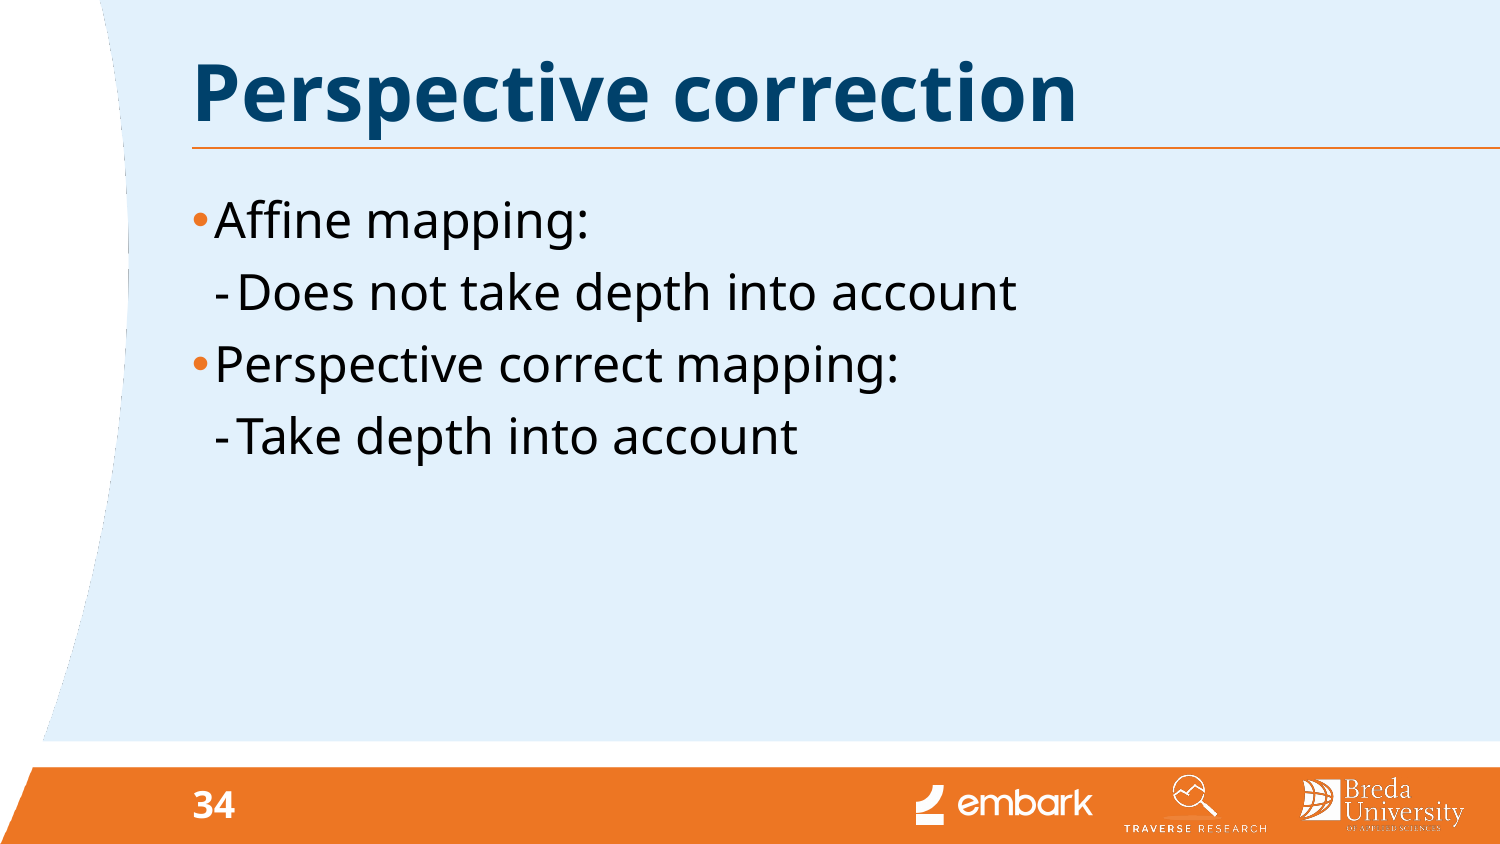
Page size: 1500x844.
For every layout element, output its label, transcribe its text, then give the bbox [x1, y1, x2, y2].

list Affine mapping: Does not take depth into account Perspective correct mapping: Take depth into account [191, 176, 1341, 741]
picture [0, 0, 1500, 844]
slide_number 34 [177, 773, 351, 819]
title Perspective correction [191, 3, 1341, 138]
